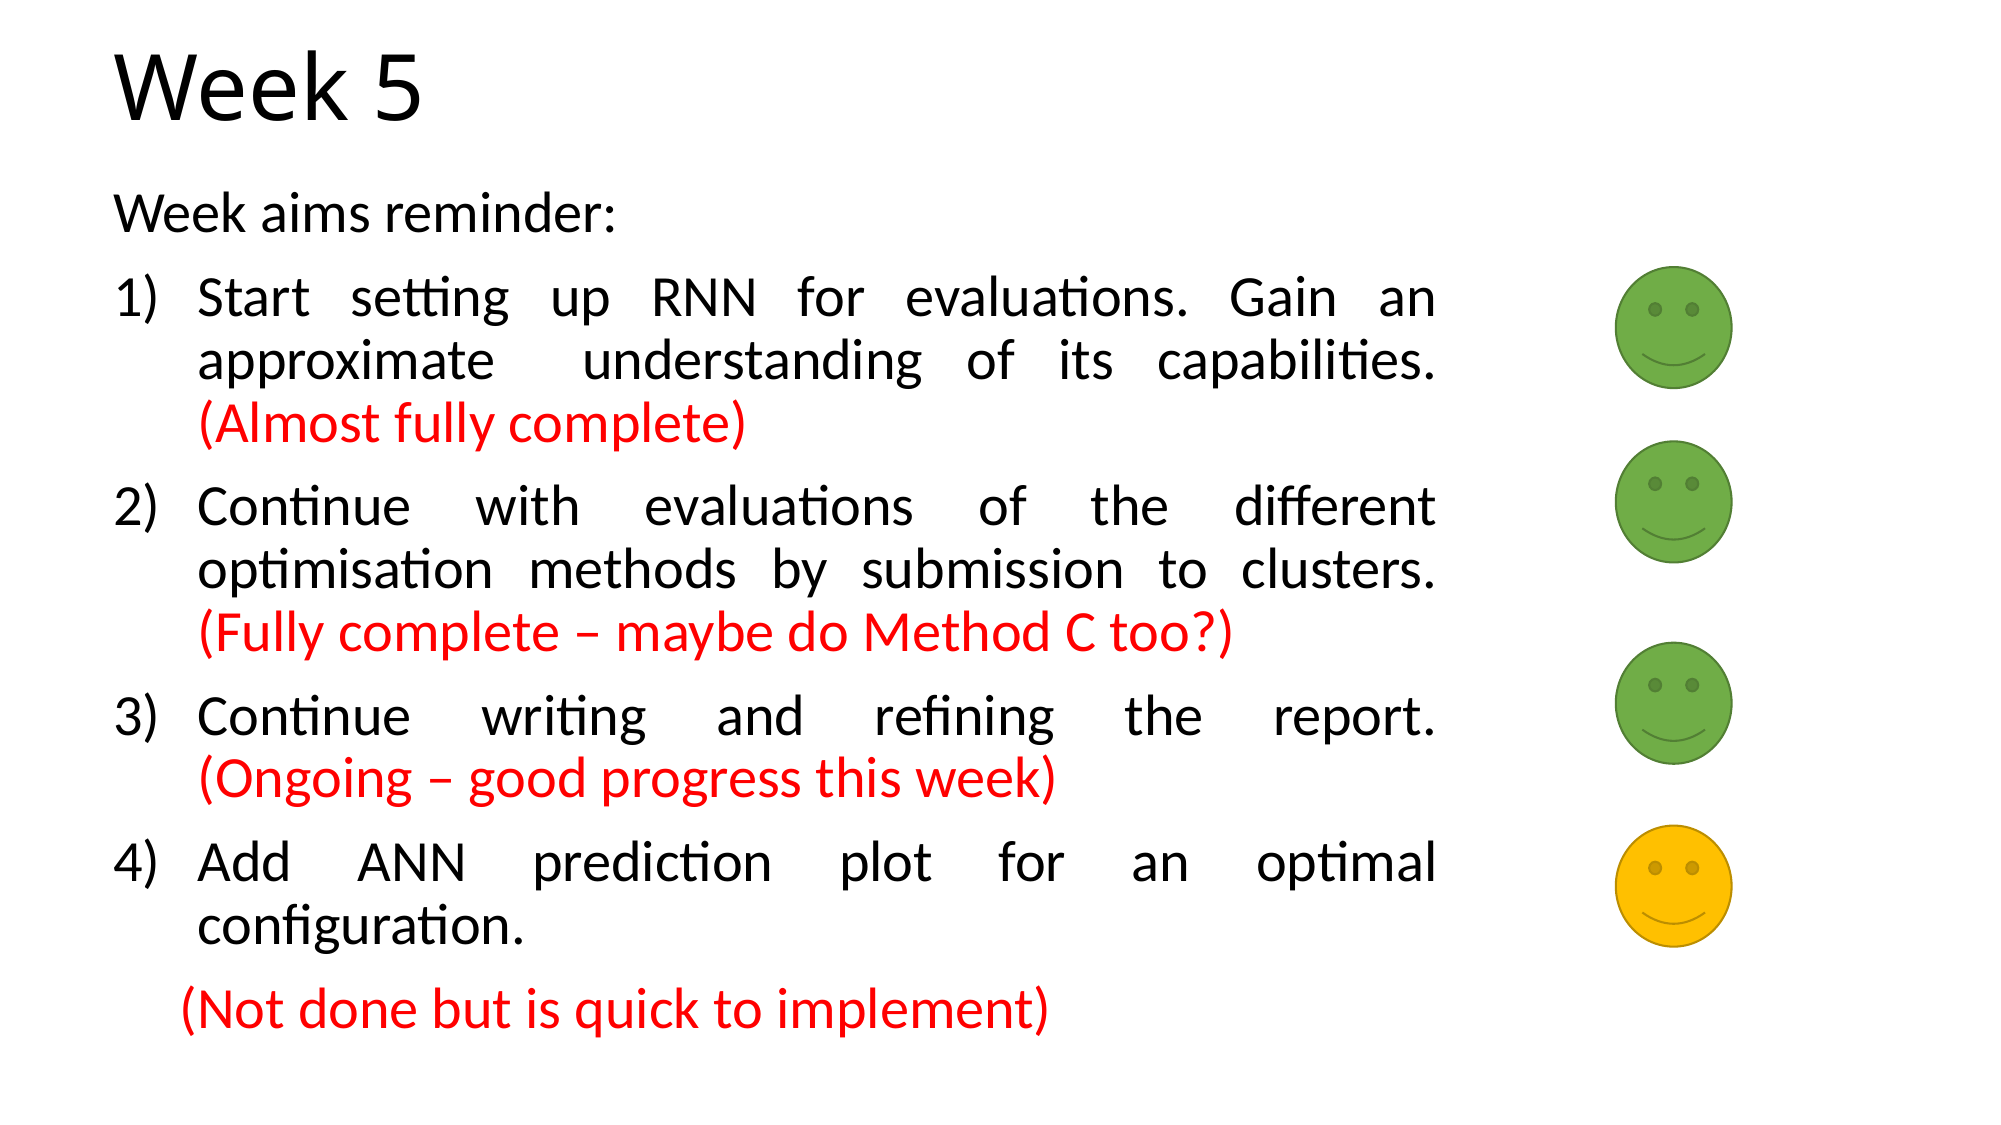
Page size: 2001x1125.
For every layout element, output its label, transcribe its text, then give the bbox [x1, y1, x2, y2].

text_box [1614, 641, 1733, 765]
list Week aims reminder: Start setting up RNN for evaluations. Gain an approximate understanding of its capabilities. (Almost fully complete) Continue with evaluations of the different optimisation methods by submission to clusters. (Fully complete – maybe do Method C too?) Continue writing and refining the report. (Ongoing – good progress this week) Add ANN prediction plot for an optimal configuration. (Not done but is quick to implement) [98, 174, 1453, 1125]
text_box [1614, 824, 1733, 948]
title Week 5 [98, 0, 1823, 200]
text_box [1614, 266, 1733, 390]
text_box [1614, 440, 1733, 564]
